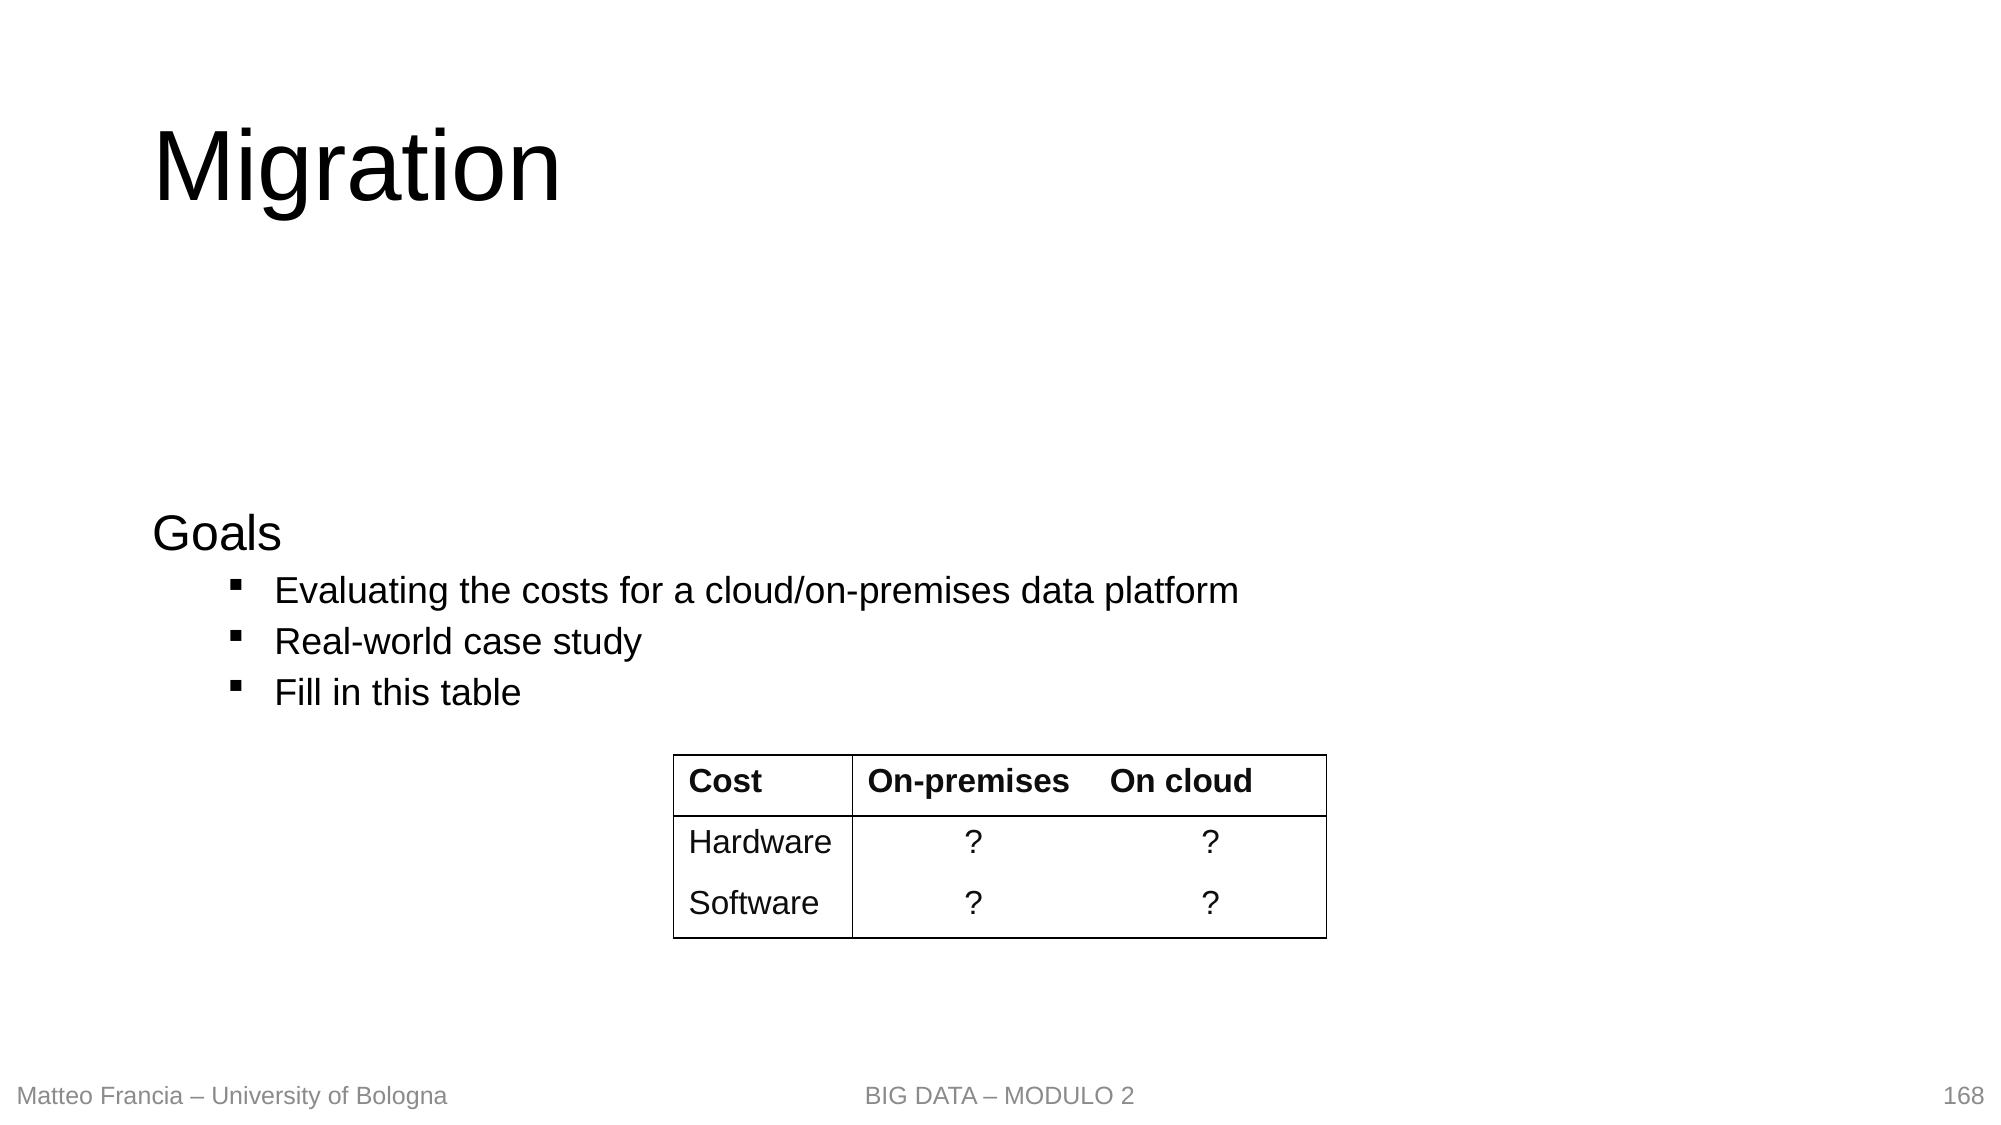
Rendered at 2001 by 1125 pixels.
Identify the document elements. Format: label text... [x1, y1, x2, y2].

table_header On cloud [1095, 756, 1326, 815]
title Migration [137, 59, 1863, 278]
list Goals Evaluating the costs for a cloud/on-premises data platform Real-world case study Fill in this table [137, 278, 1863, 993]
table_cell Hardware [674, 817, 852, 877]
table_header On-premises [853, 756, 1095, 815]
table_cell ? [1095, 877, 1326, 937]
table_cell ? [853, 877, 1095, 937]
table_cell ? [853, 817, 1095, 877]
slide_number 168 [1550, 1065, 2000, 1125]
table_cell ? [1095, 817, 1326, 877]
footer Matteo Francia – University of Bologna [0, 1065, 466, 1125]
table_cell Software [674, 877, 852, 937]
table_header Cost [674, 756, 852, 815]
